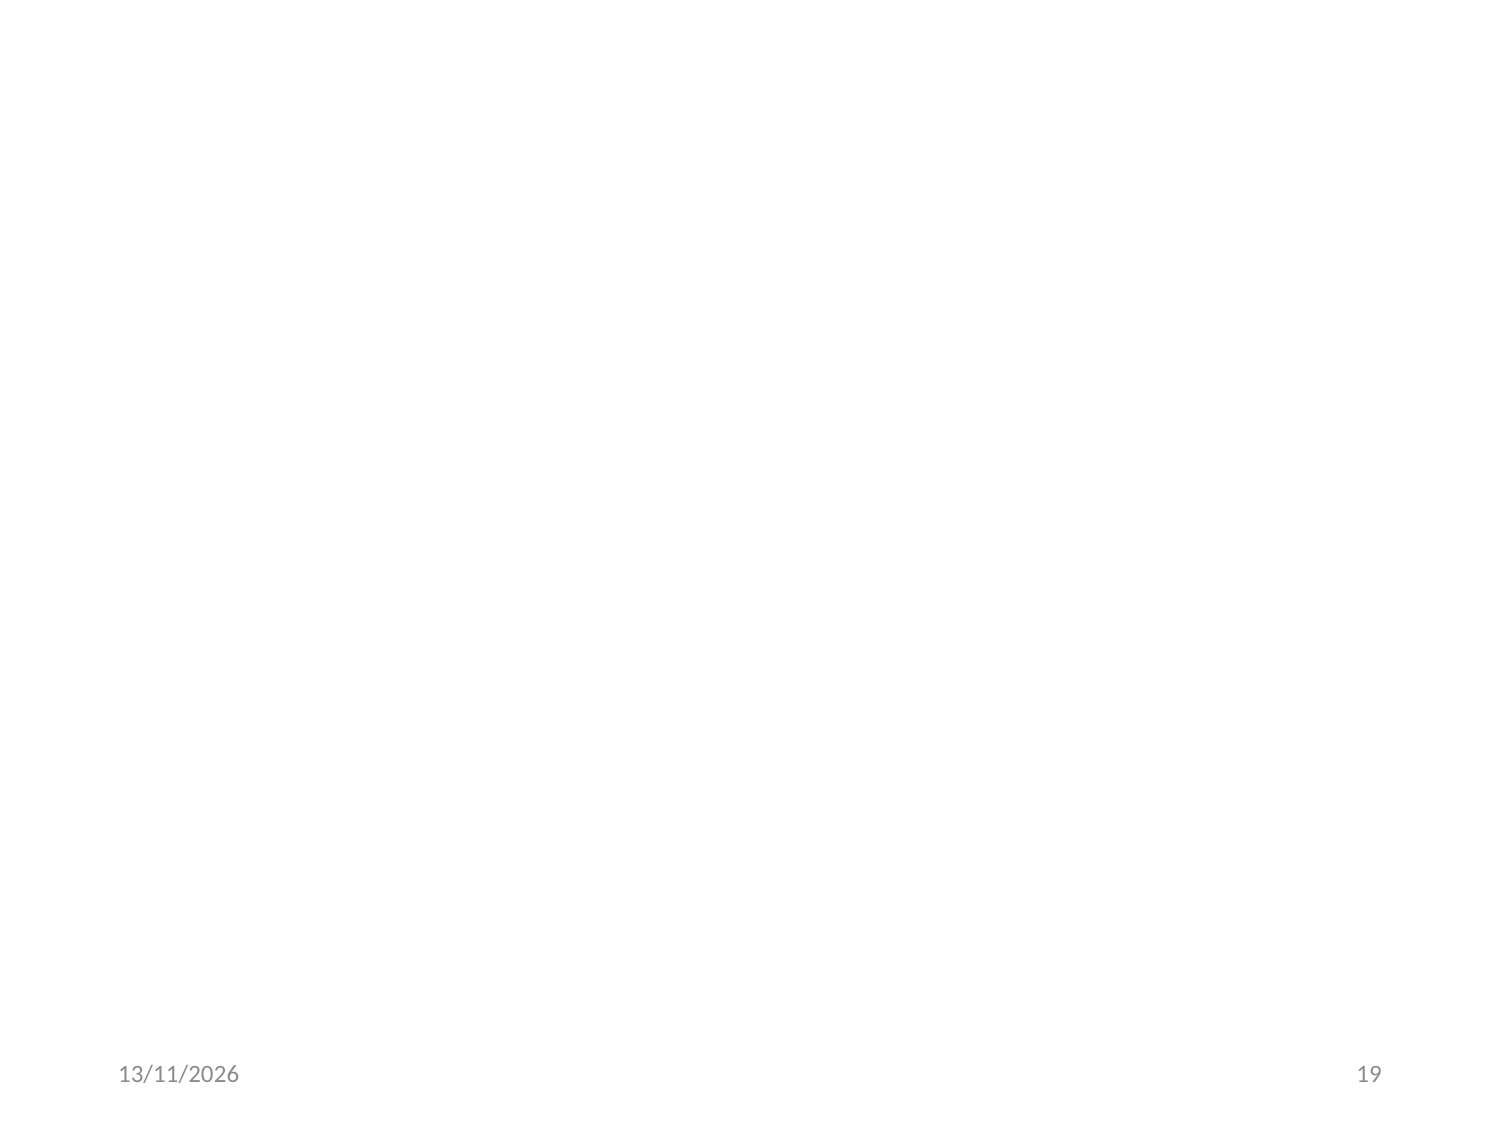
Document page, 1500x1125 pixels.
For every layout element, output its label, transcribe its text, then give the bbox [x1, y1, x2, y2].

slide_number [103, 1042, 441, 1103]
slide_number 19 [1059, 1042, 1397, 1103]
